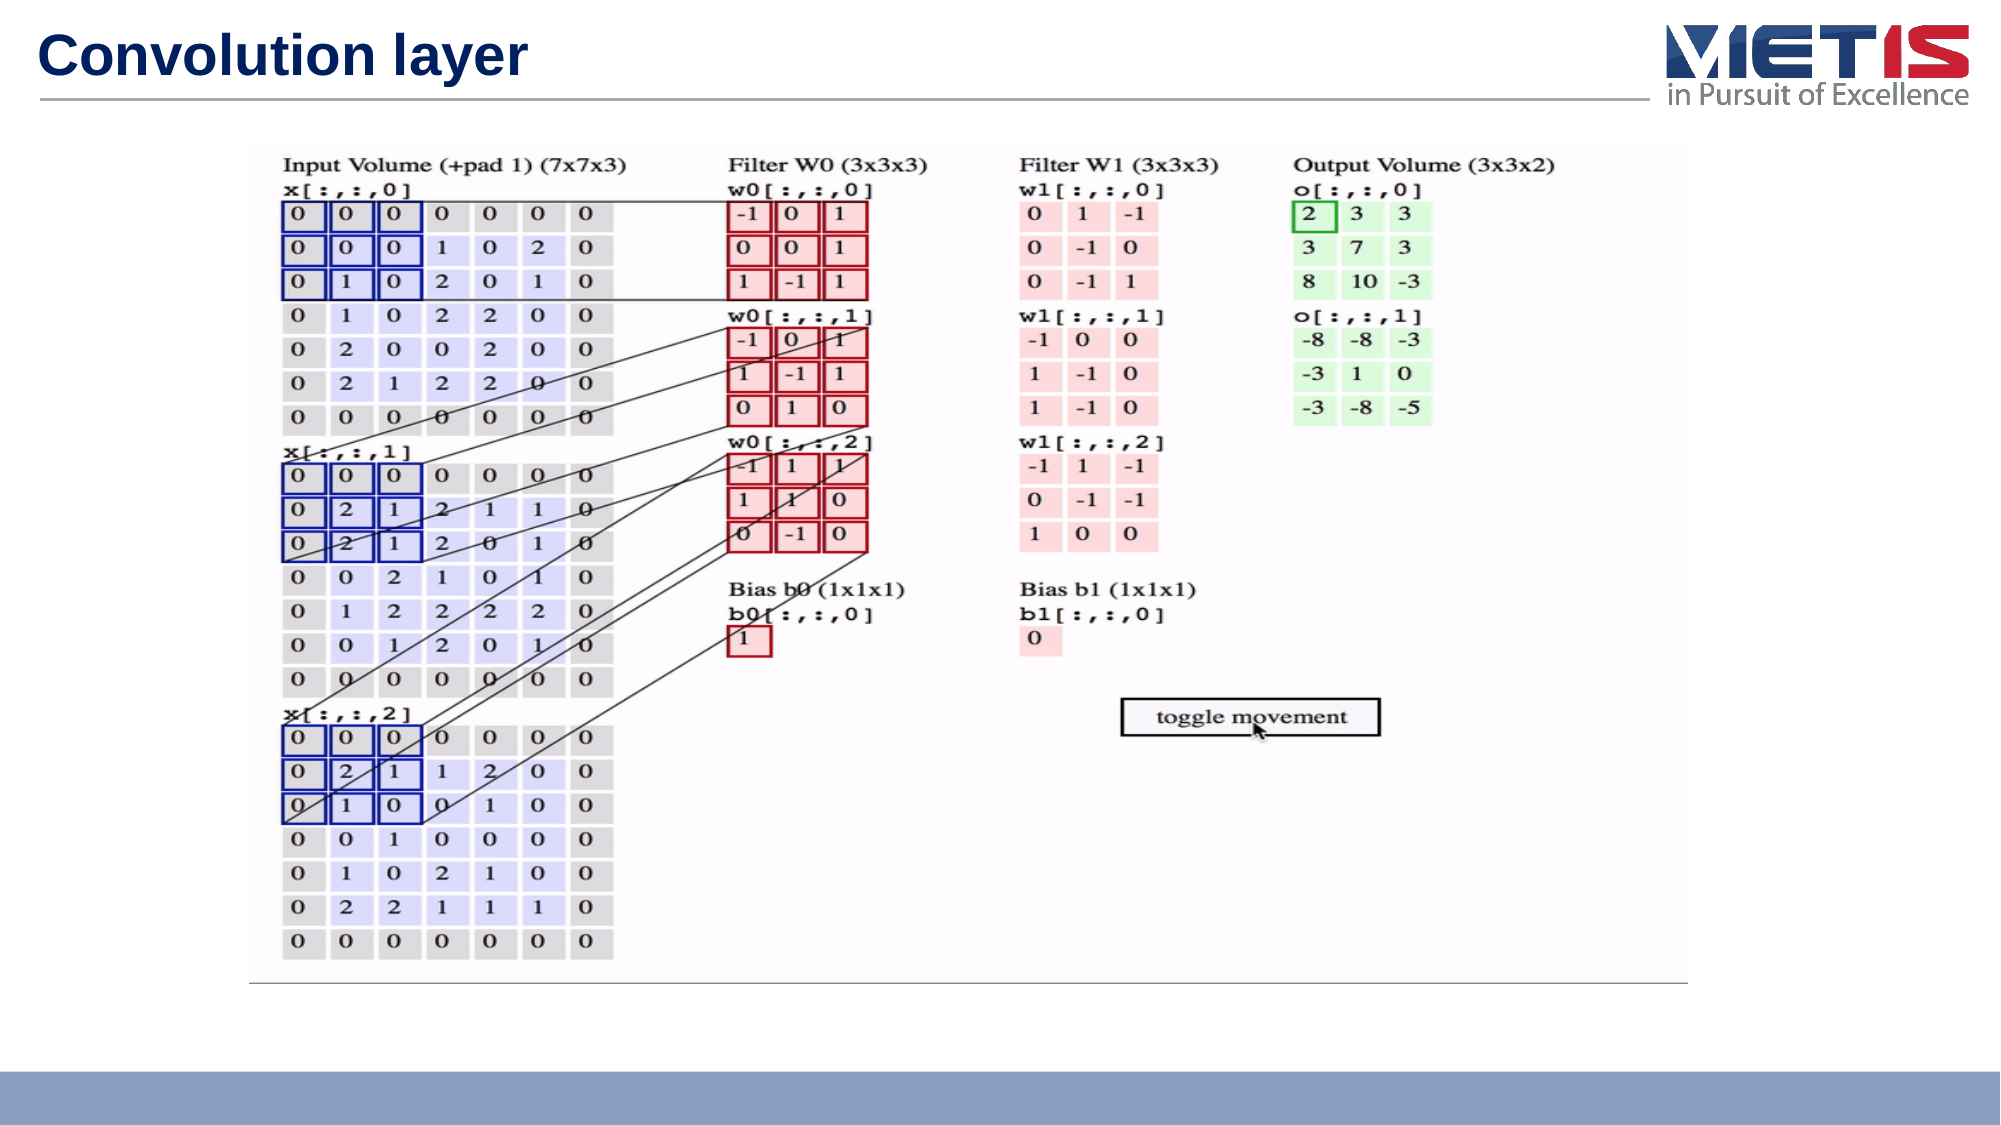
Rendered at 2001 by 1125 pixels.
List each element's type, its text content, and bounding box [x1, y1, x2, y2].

picture [1666, 25, 1969, 105]
title Convolution layer [37, 17, 1502, 89]
picture [249, 140, 1688, 985]
